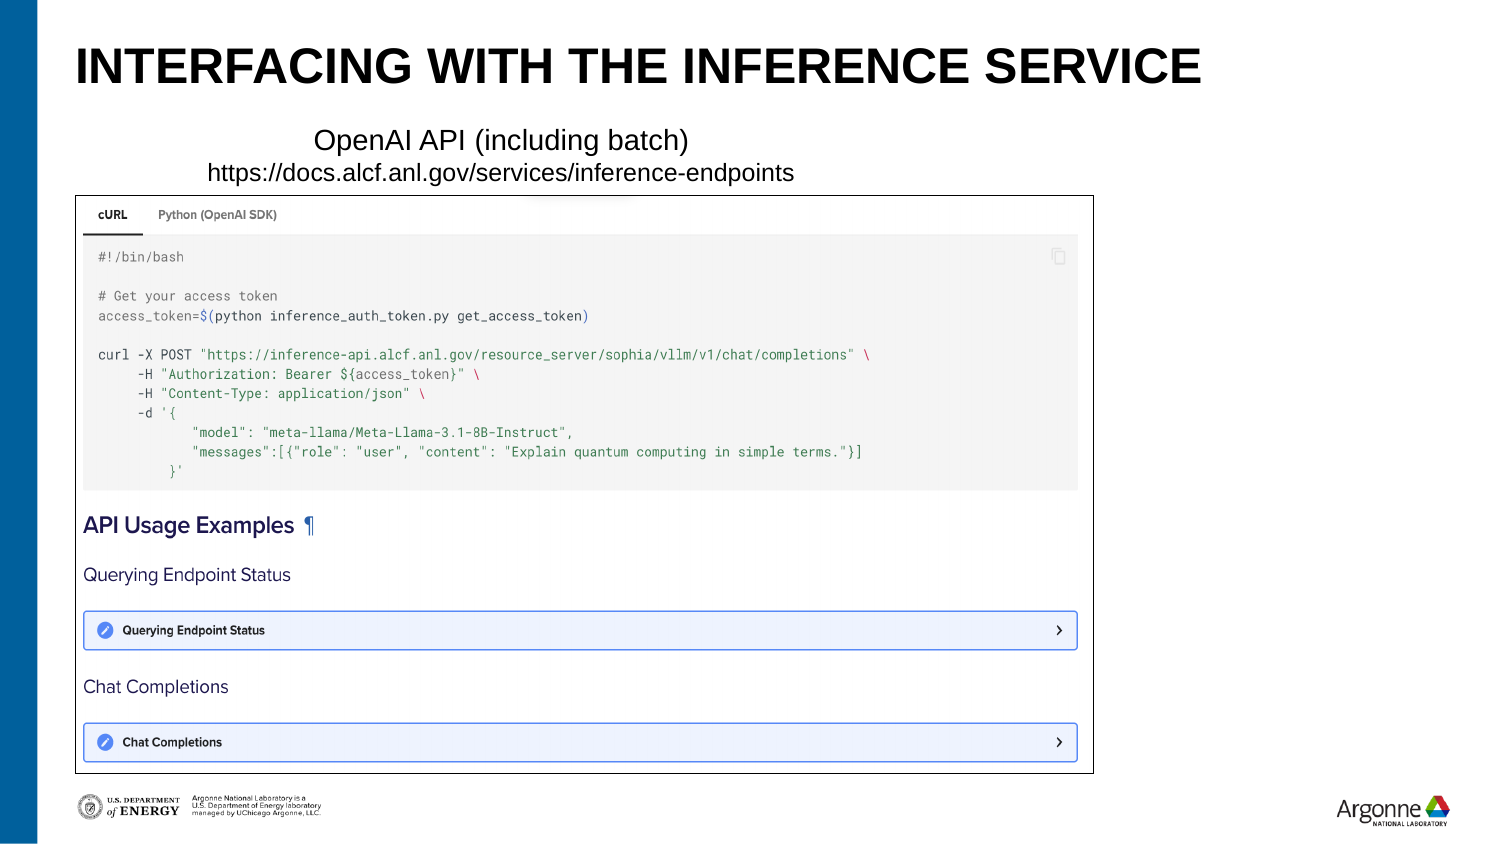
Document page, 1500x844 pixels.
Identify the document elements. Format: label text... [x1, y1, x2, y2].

title Interfacing with the inference service [75, 40, 1450, 164]
picture [76, 791, 323, 822]
text_box OpenAI API (including batch) https://docs.alcf.anl.gov/services/inference-endpoints [137, 113, 866, 194]
picture [75, 195, 1094, 774]
picture [1329, 788, 1457, 833]
